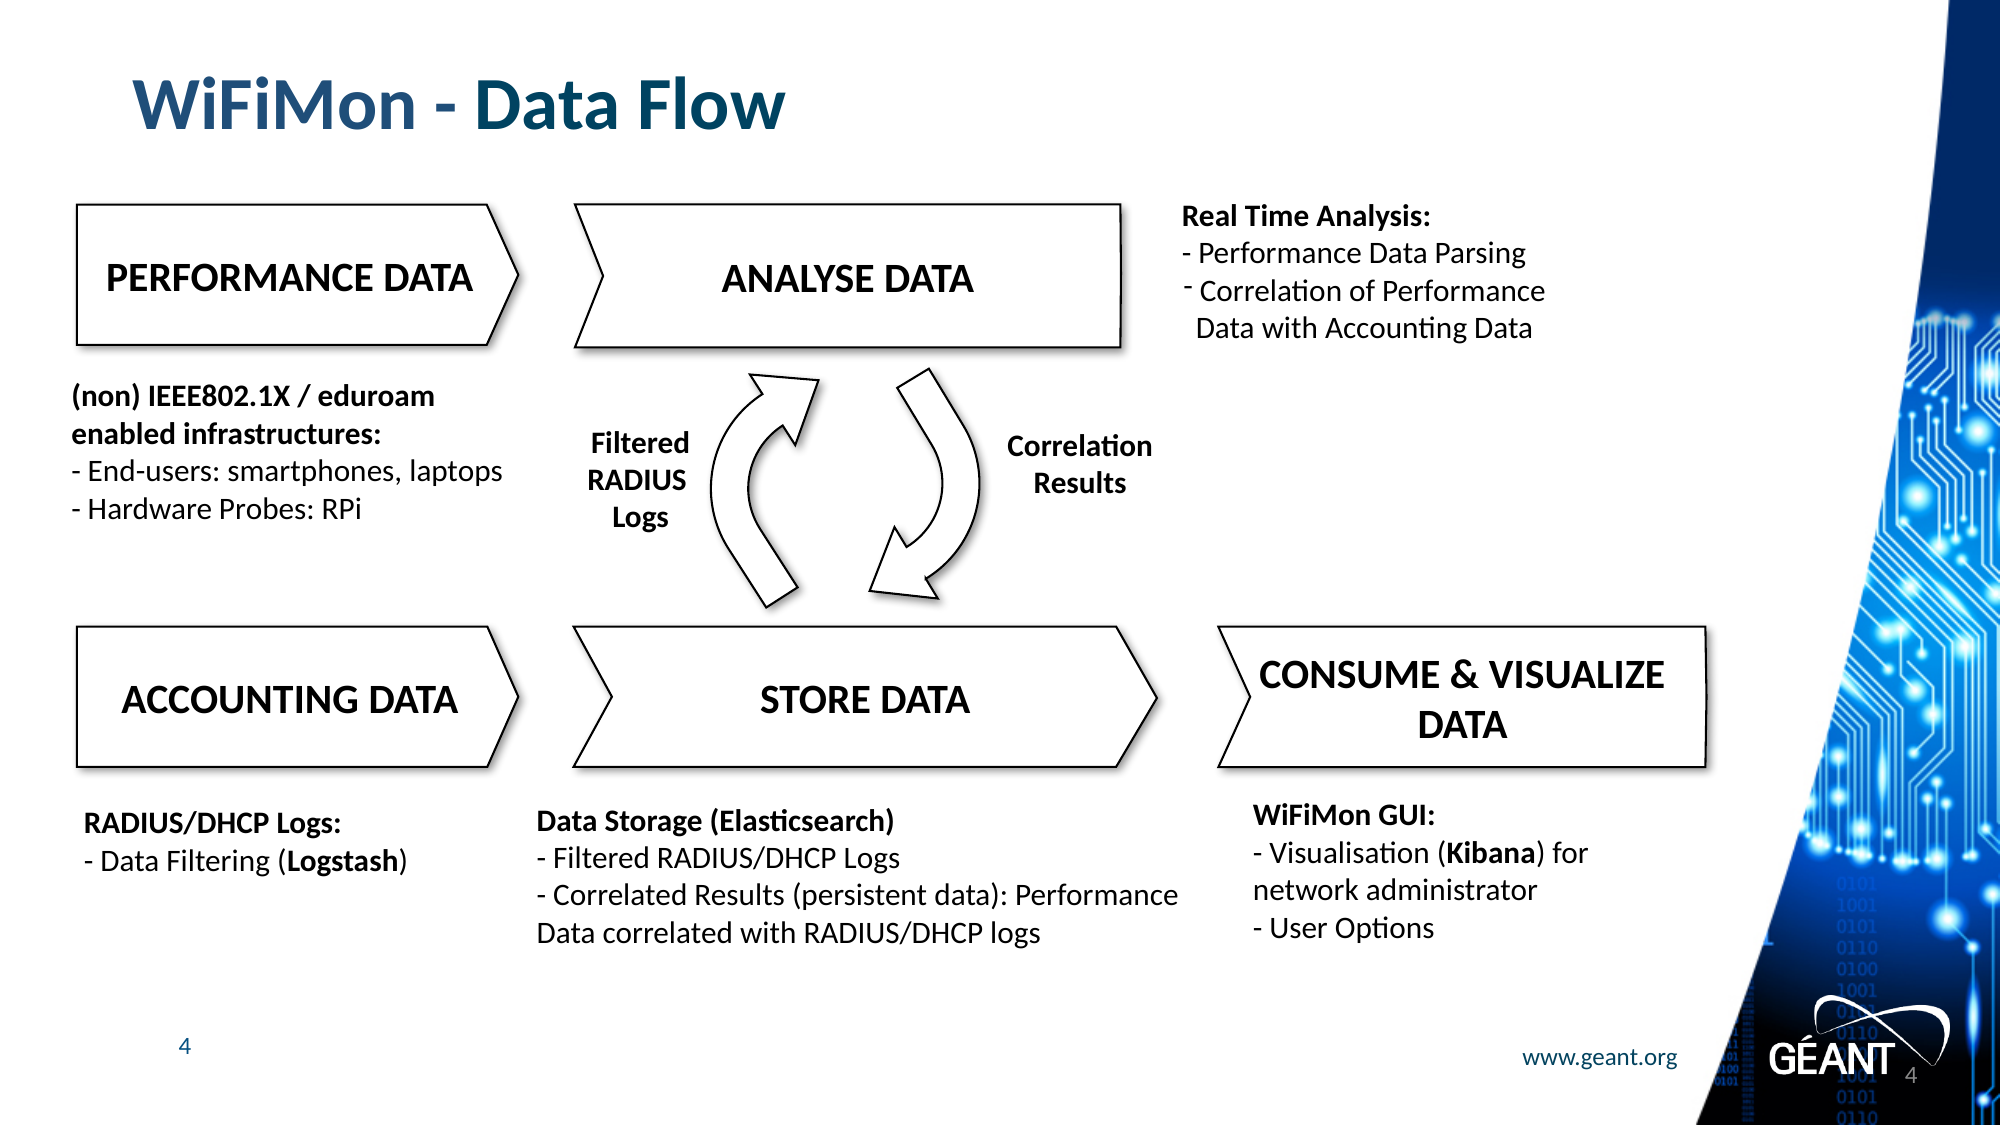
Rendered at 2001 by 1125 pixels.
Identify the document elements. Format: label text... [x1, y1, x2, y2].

picture [1530, 0, 2000, 1125]
text_box 4 [1814, 1050, 1936, 1096]
title WiFiMon - Data Flow [113, 70, 1737, 141]
text_box RADIUS/DHCP Logs: - Data Filtering (Logstash) [65, 793, 465, 870]
text_box (non) IEEE802.1X / eduroam enabled infrastructures: - End-users: smartphones, laptops - Hardware Probes: RPi [52, 366, 534, 536]
text_box PERFORMANCE DATA [75, 203, 520, 346]
text_box ACCOUNTING DATA [75, 625, 520, 768]
text_box Filtered RADIUS Logs [538, 412, 743, 533]
text_box Real Time Analysis: - Performance Data Parsing Correlation of Performance Data with Accounting Data [1163, 186, 1678, 373]
text_box [719, 373, 820, 609]
text_box [868, 367, 978, 600]
text_box Correlation Results [978, 416, 1183, 537]
text_box STORE DATA [571, 625, 1159, 768]
text_box ANALYSE DATA [573, 203, 1123, 349]
text_box Data Storage (Elasticsearch) - Filtered RADIUS/DHCP Logs - Correlated Results (persistent data): Performance Data correlated with RADIUS/DHCP logs [518, 790, 1202, 1013]
text_box CONSUME & VISUALIZE DATA [1216, 625, 1708, 769]
text_box WiFiMon GUI: - Visualisation (Kibana) for network administrator - User Options [1234, 785, 1641, 906]
